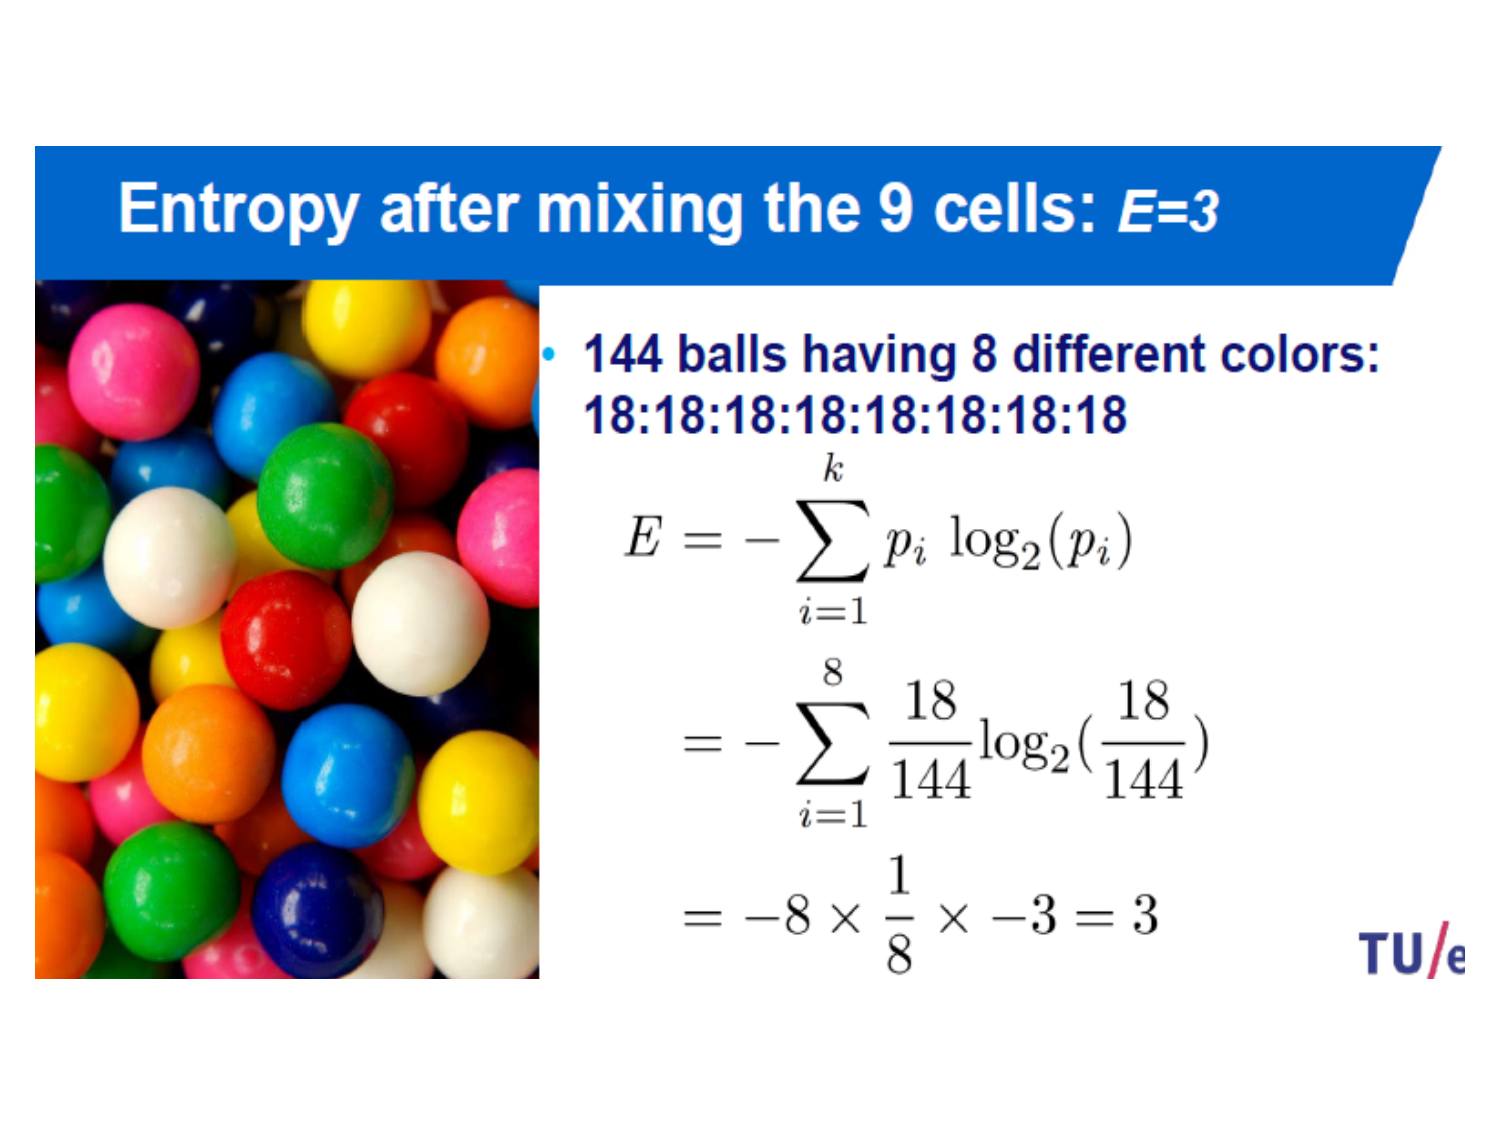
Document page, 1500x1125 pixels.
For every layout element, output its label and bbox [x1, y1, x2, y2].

picture [34, 145, 1466, 979]
